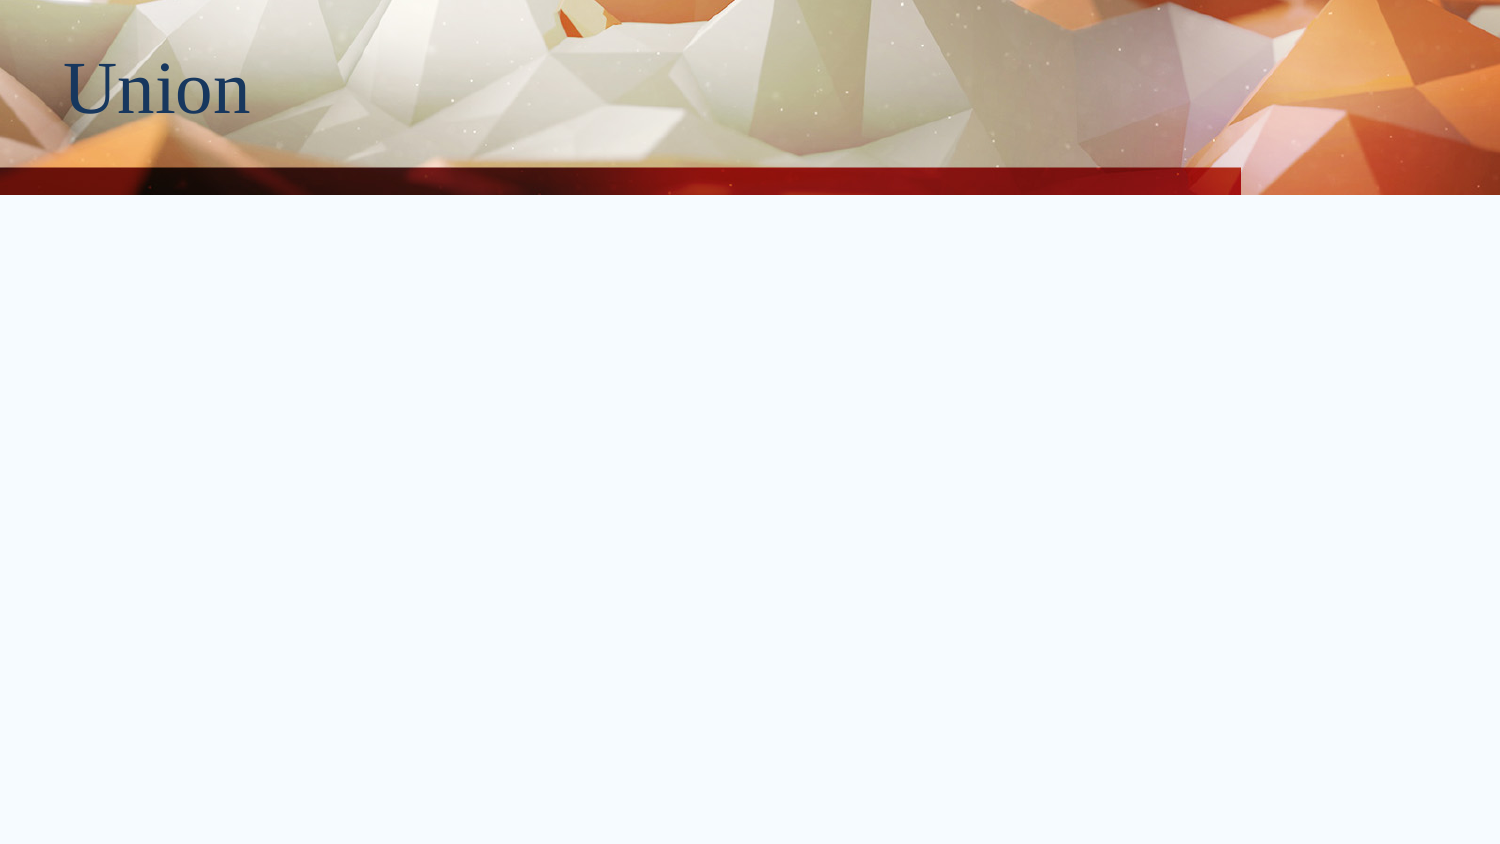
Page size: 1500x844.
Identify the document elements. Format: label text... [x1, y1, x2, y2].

picture [0, 0, 1500, 844]
title Union [48, 21, 1402, 147]
